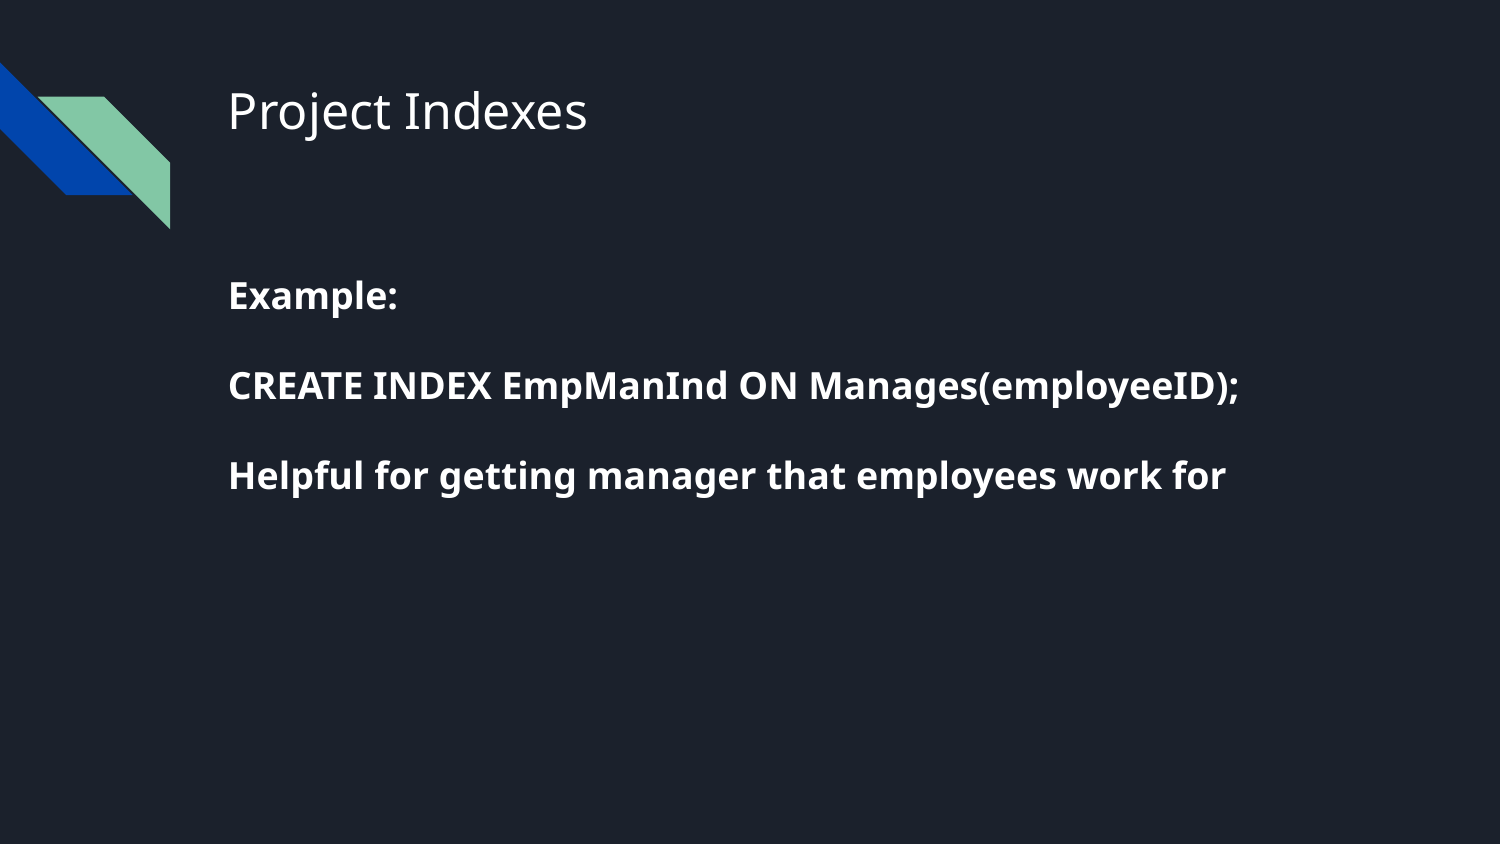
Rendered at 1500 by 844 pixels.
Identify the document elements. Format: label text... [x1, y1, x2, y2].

title Project Indexes [212, 64, 1368, 215]
list Example: CREATE INDEX EmpManInd ON Manages(employeeID); Helpful for getting manager that employees work for [212, 257, 1368, 735]
